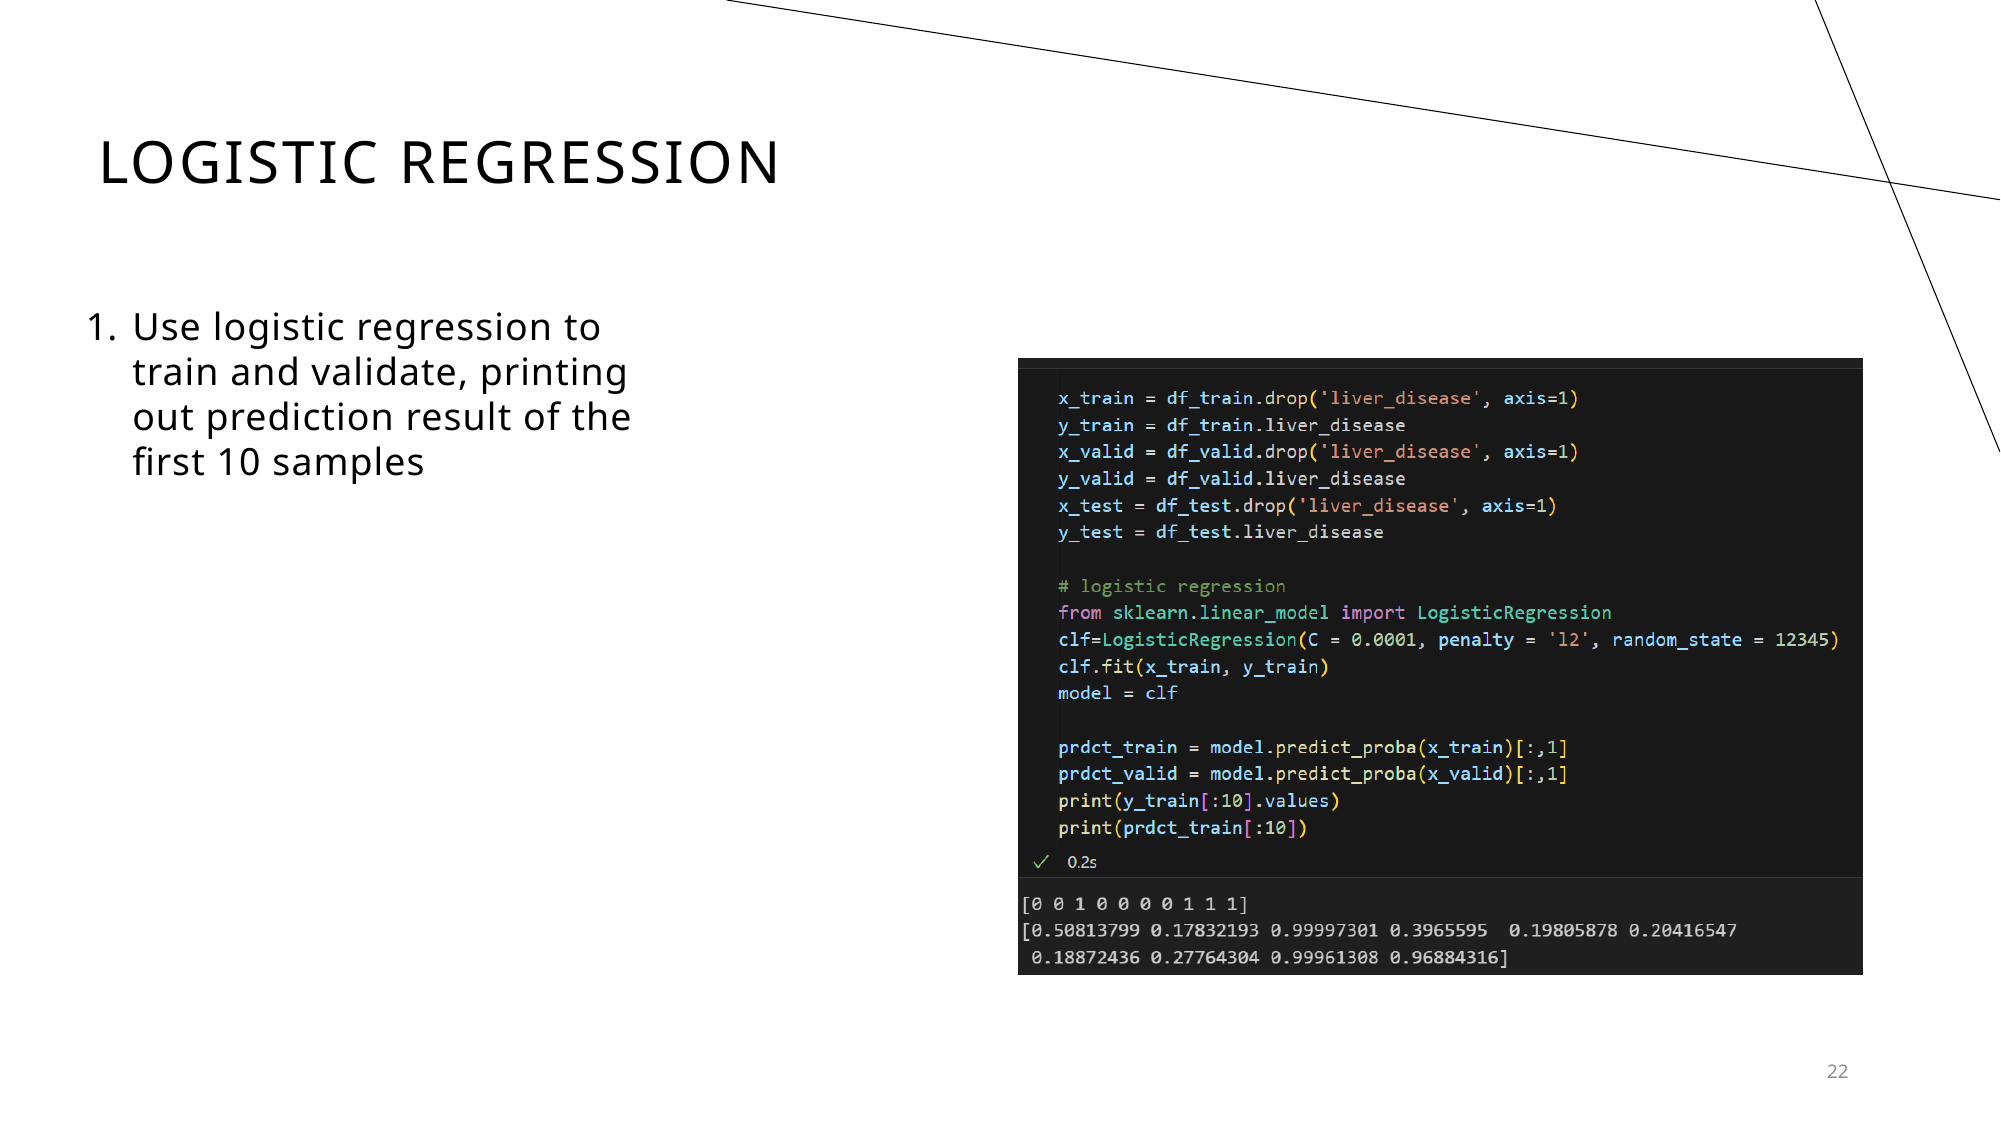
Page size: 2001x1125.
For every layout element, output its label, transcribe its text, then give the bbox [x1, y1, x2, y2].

list Use logistic regression to train and validate, printing out prediction result of the first 10 samples [70, 302, 702, 1032]
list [1018, 358, 1863, 975]
title Logistic regression [83, 91, 1863, 204]
slide_number 22 [1701, 1042, 1864, 1103]
